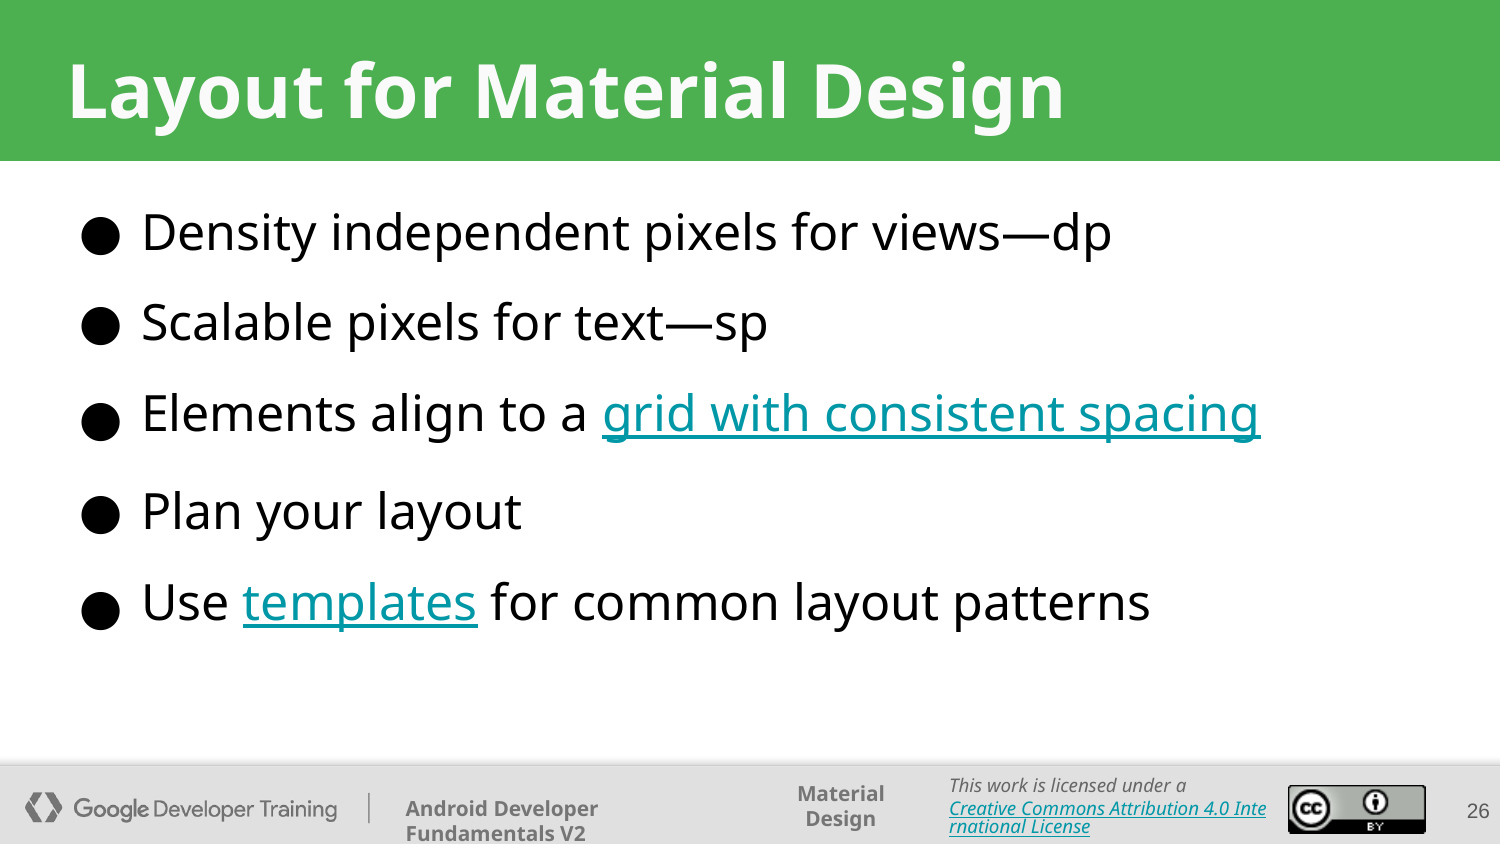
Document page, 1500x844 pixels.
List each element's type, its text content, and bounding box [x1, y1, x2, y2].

title Layout for Material Design [51, 28, 1449, 122]
picture [0, 161, 1500, 844]
list Density independent pixels for views—dp Scalable pixels for text—sp Elements align to a grid with consistent spacing Plan your layout Use templates for common layout patterns [51, 176, 1449, 737]
slide_number ‹#› [1414, 777, 1500, 842]
